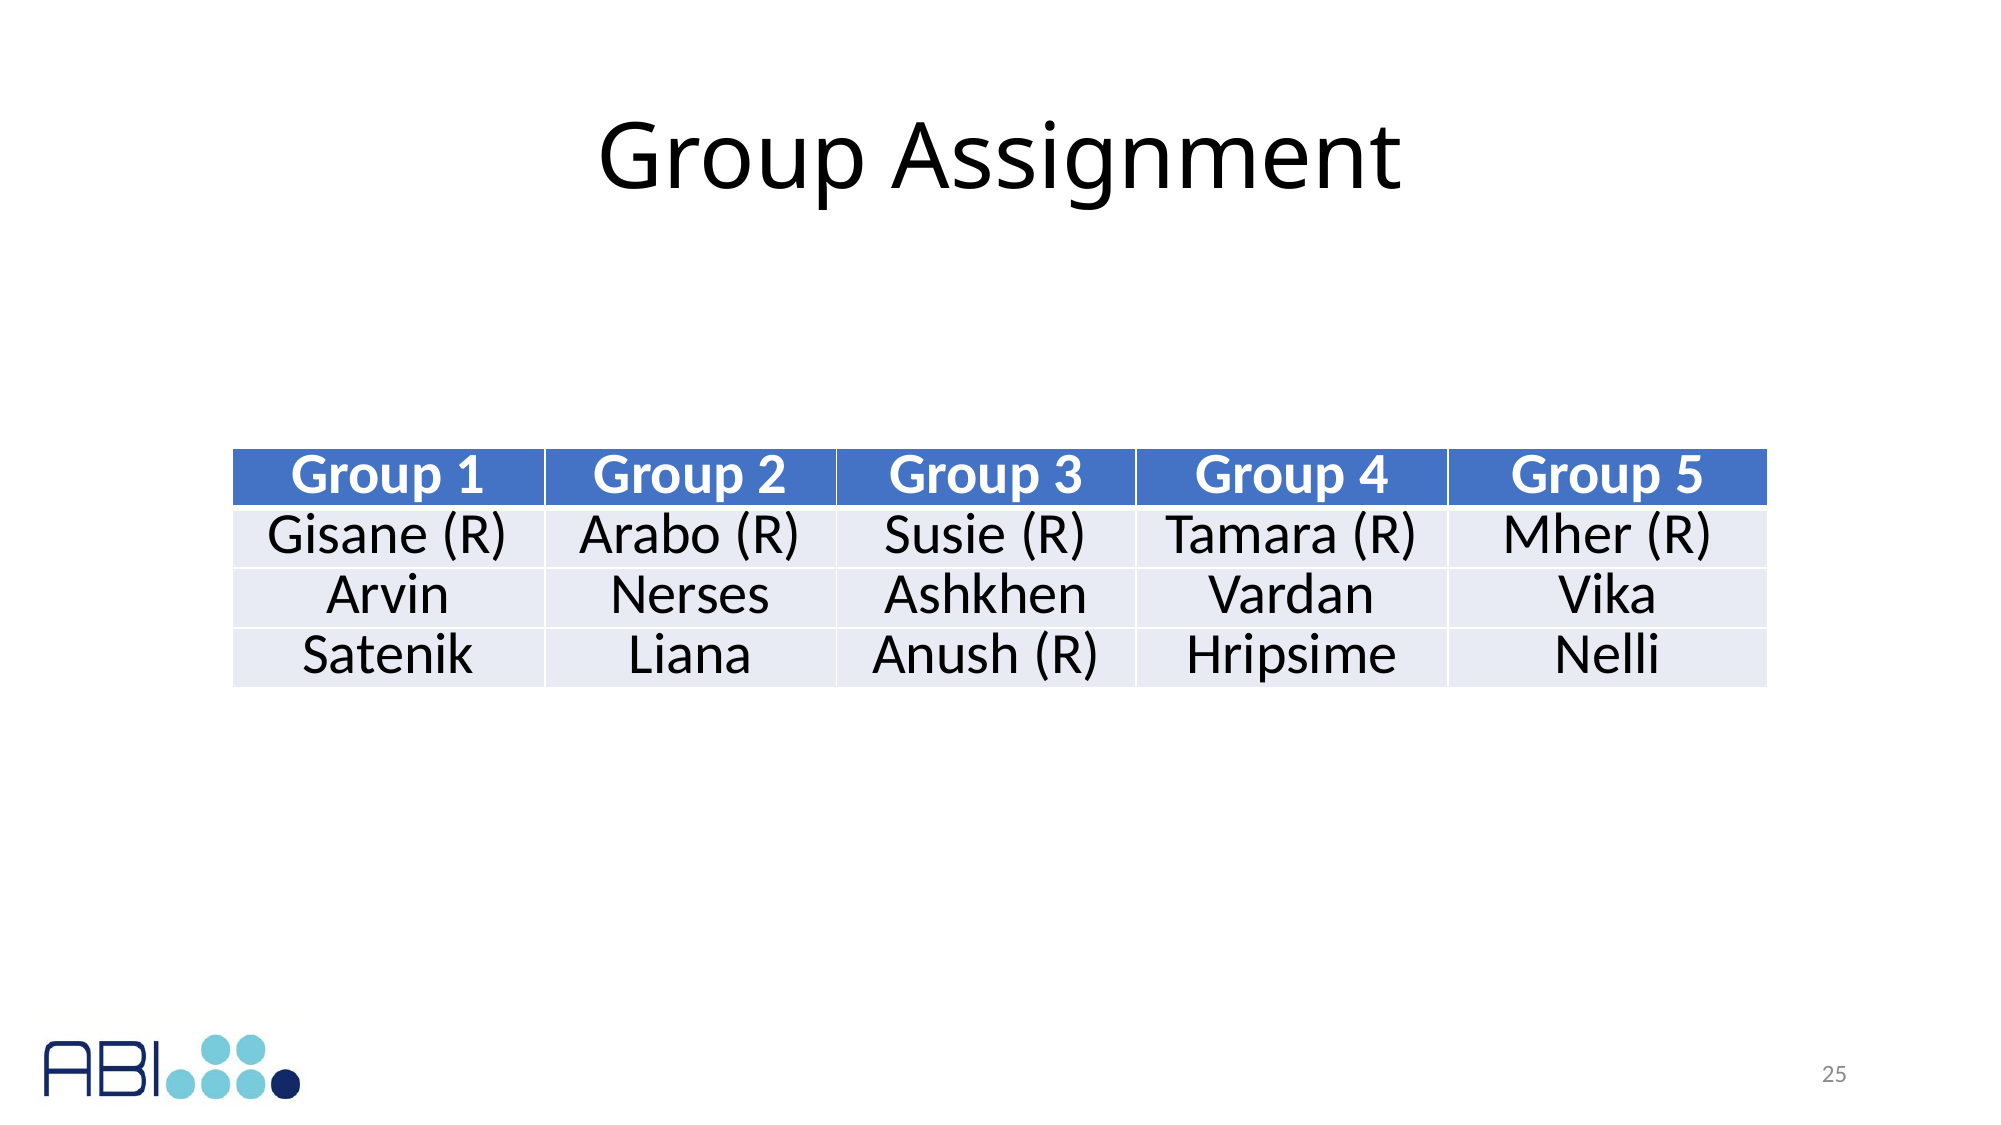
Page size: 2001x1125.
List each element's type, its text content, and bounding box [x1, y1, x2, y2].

table_cell Nerses [546, 569, 836, 627]
table_cell Vika [1449, 569, 1767, 627]
table_cell Arabo (R) [546, 511, 836, 567]
table_cell Satenik [233, 629, 544, 687]
table_header Group 3 [837, 449, 1135, 505]
table_header Group 4 [1137, 449, 1447, 505]
picture [30, 1018, 306, 1109]
table_cell Mher (R) [1449, 511, 1767, 567]
table_cell Vardan [1137, 569, 1447, 627]
title Group Assignment [137, 59, 1863, 258]
slide_number 25 [1412, 1042, 1863, 1103]
table_cell Liana [546, 629, 836, 687]
table_cell Arvin [233, 569, 544, 627]
table_header Group 2 [546, 449, 836, 505]
table_cell Gisane (R) [233, 511, 544, 567]
table_cell Nelli [1449, 629, 1767, 687]
table_header Group 5 [1449, 449, 1767, 505]
table_cell Tamara (R) [1137, 511, 1447, 567]
table_cell Susie (R) [837, 511, 1135, 567]
table_cell Anush (R) [837, 629, 1135, 687]
table_header Group 1 [233, 449, 544, 505]
table_cell Hripsime [1137, 629, 1447, 687]
table_cell Ashkhen [837, 569, 1135, 627]
